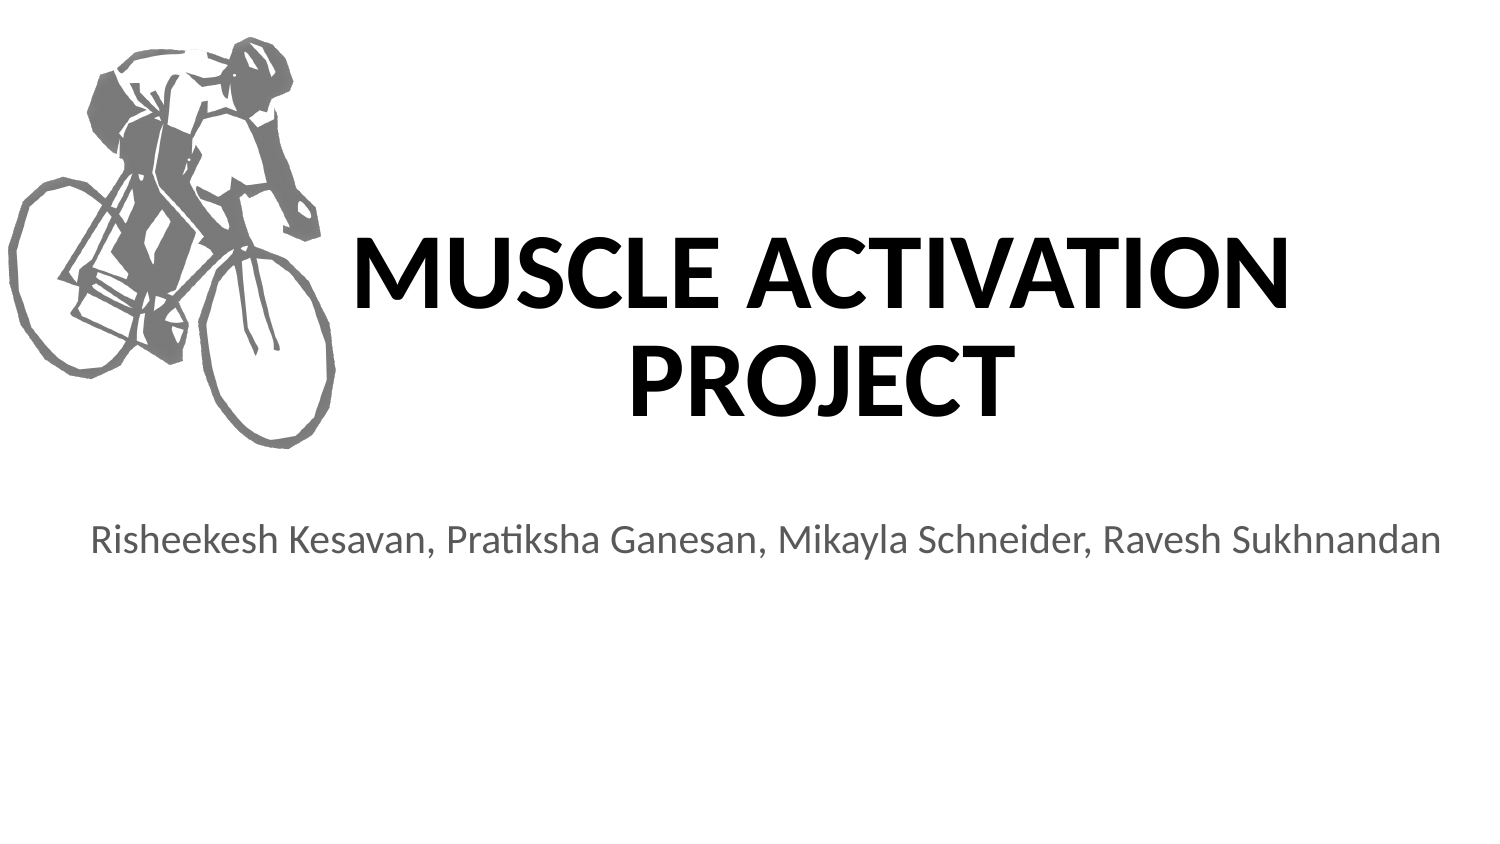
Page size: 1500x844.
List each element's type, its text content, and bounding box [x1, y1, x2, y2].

subtitle Risheekesh Kesavan, Pratiksha Ganesan, Mikayla Schneider, Ravesh Sukhnandan [67, 507, 1466, 638]
title MUSCLE ACTIVATION PROJECT [402, 122, 1449, 459]
picture [0, 0, 400, 455]
